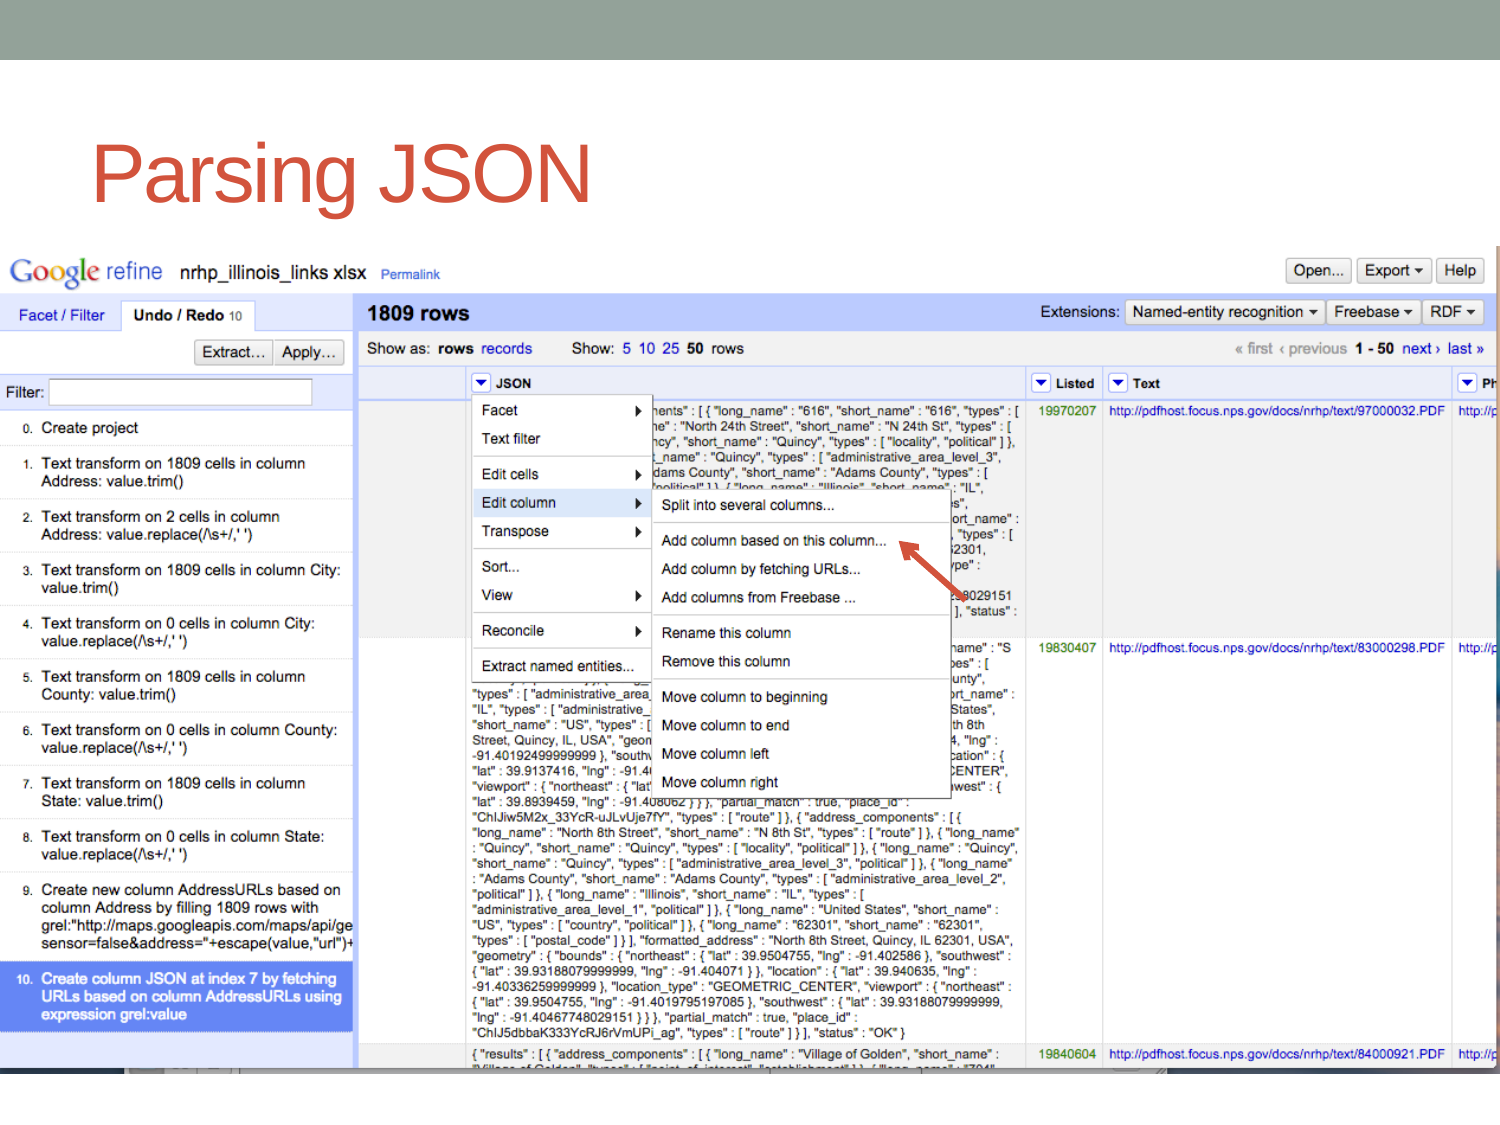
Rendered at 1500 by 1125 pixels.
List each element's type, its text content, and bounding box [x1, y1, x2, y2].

picture [0, 245, 1500, 1074]
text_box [898, 540, 966, 601]
title Parsing JSON [75, 87, 1425, 243]
